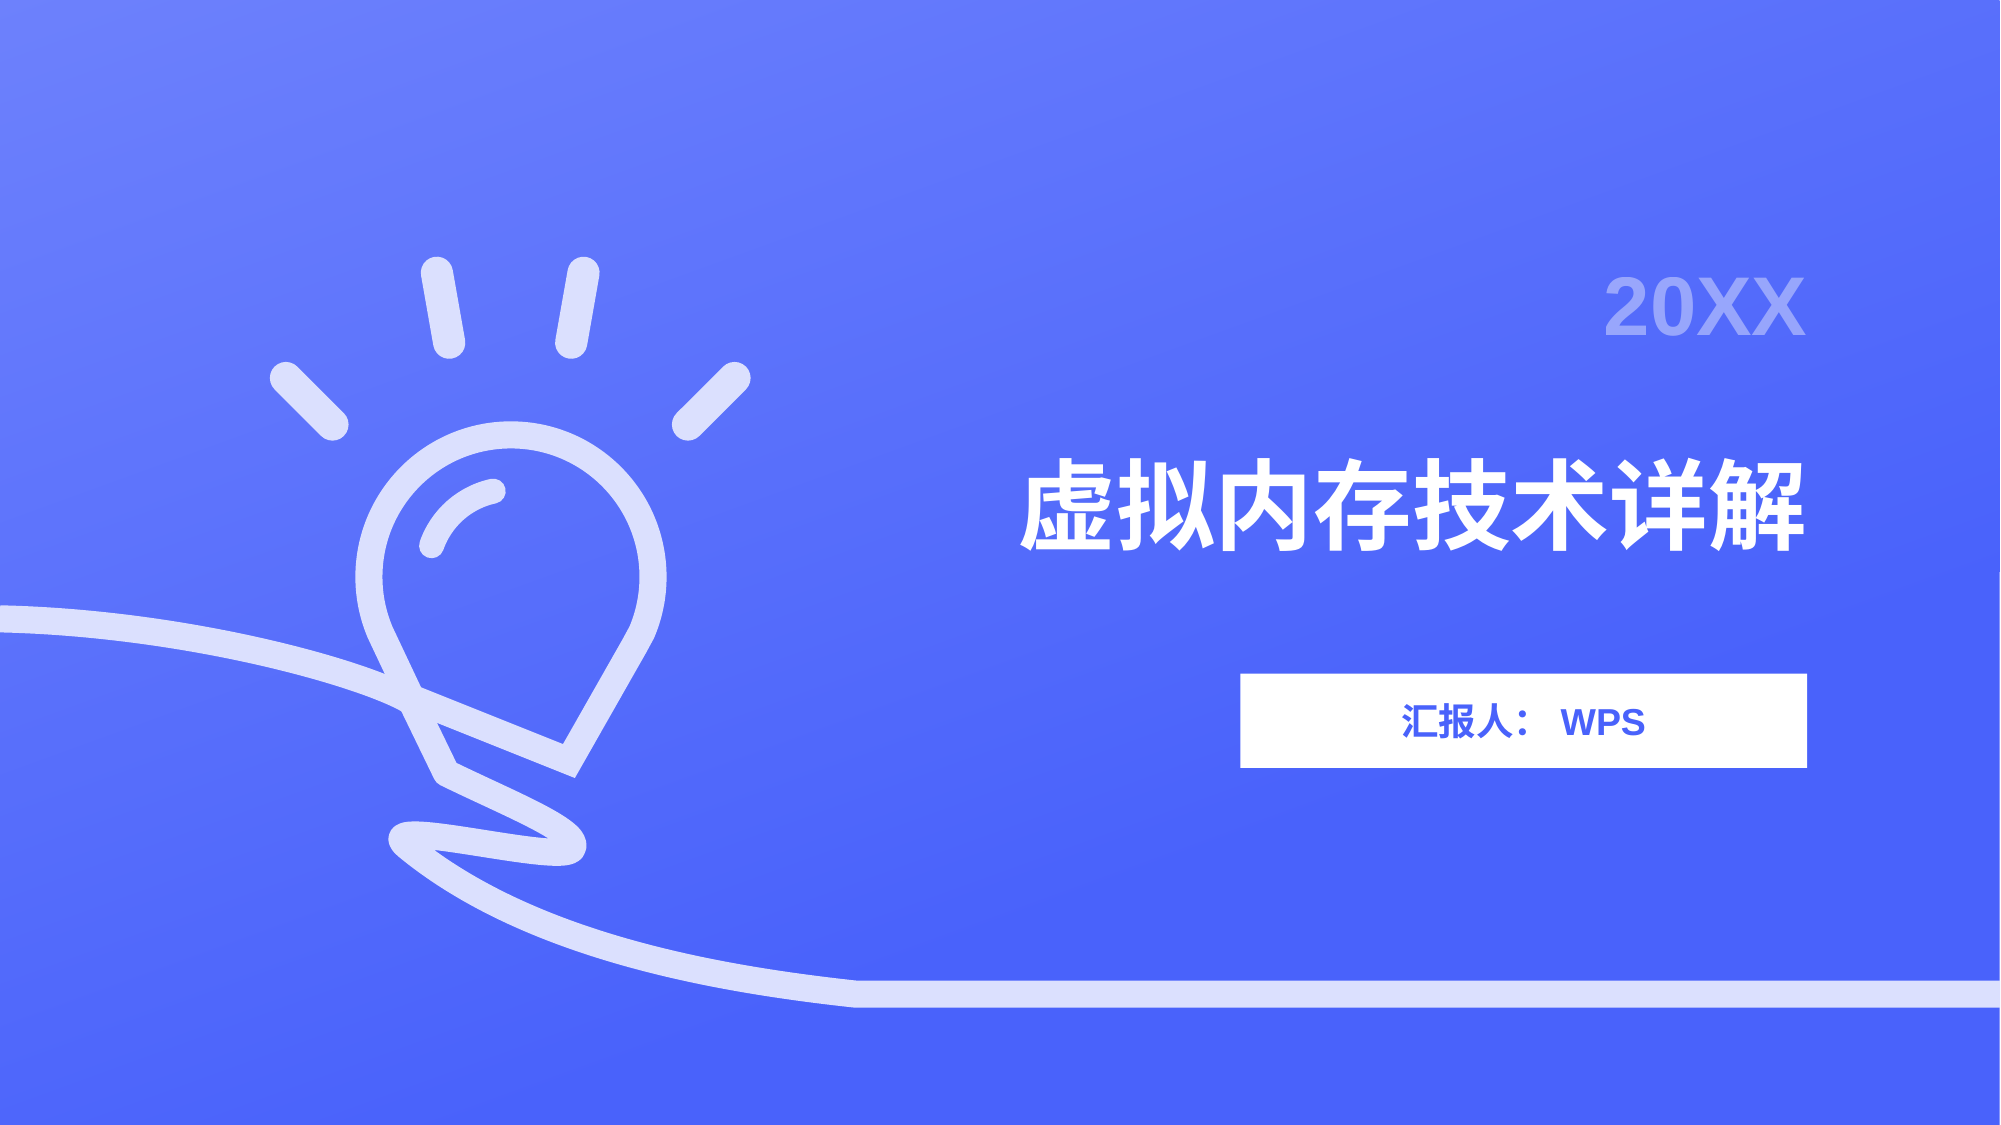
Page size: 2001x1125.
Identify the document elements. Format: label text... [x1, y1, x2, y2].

list 汇报人：WPS [1240, 673, 1808, 768]
list 20XX [1307, 196, 1808, 352]
title 虚拟内存技术详解 [811, 370, 1808, 562]
